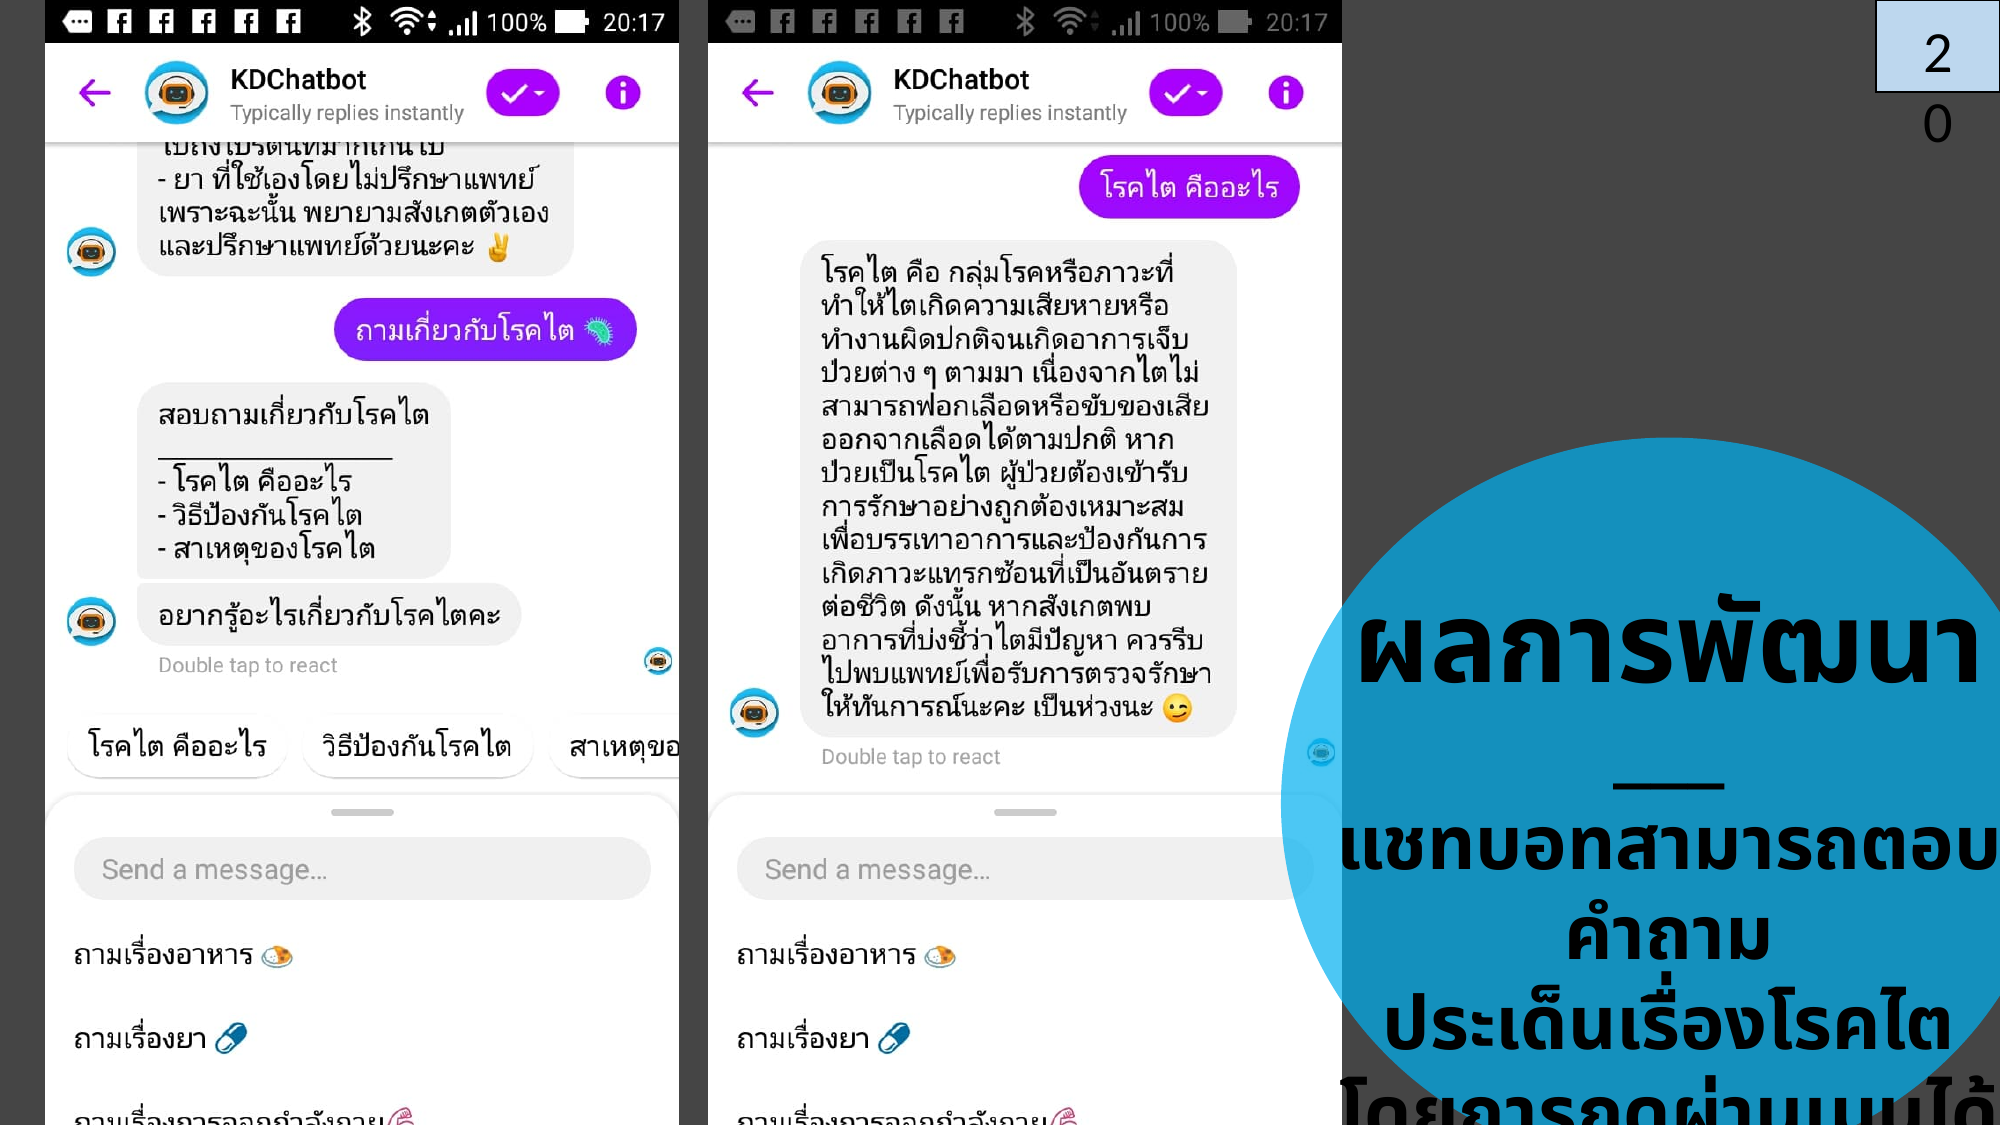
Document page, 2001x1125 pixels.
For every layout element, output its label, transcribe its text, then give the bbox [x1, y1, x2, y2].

picture [45, 0, 679, 1125]
picture [708, 0, 1342, 1125]
text_box 20 [1897, 6, 1980, 161]
text_box ผลการพัฒนา ___ แชทบอทสามารถตอบคำถาม ประเด็นเรื่องโรคไต โดยการกดผ่านเมนูได้ [1342, 562, 2000, 1125]
text_box [1875, 0, 2000, 93]
text_box [1376, 436, 1962, 562]
